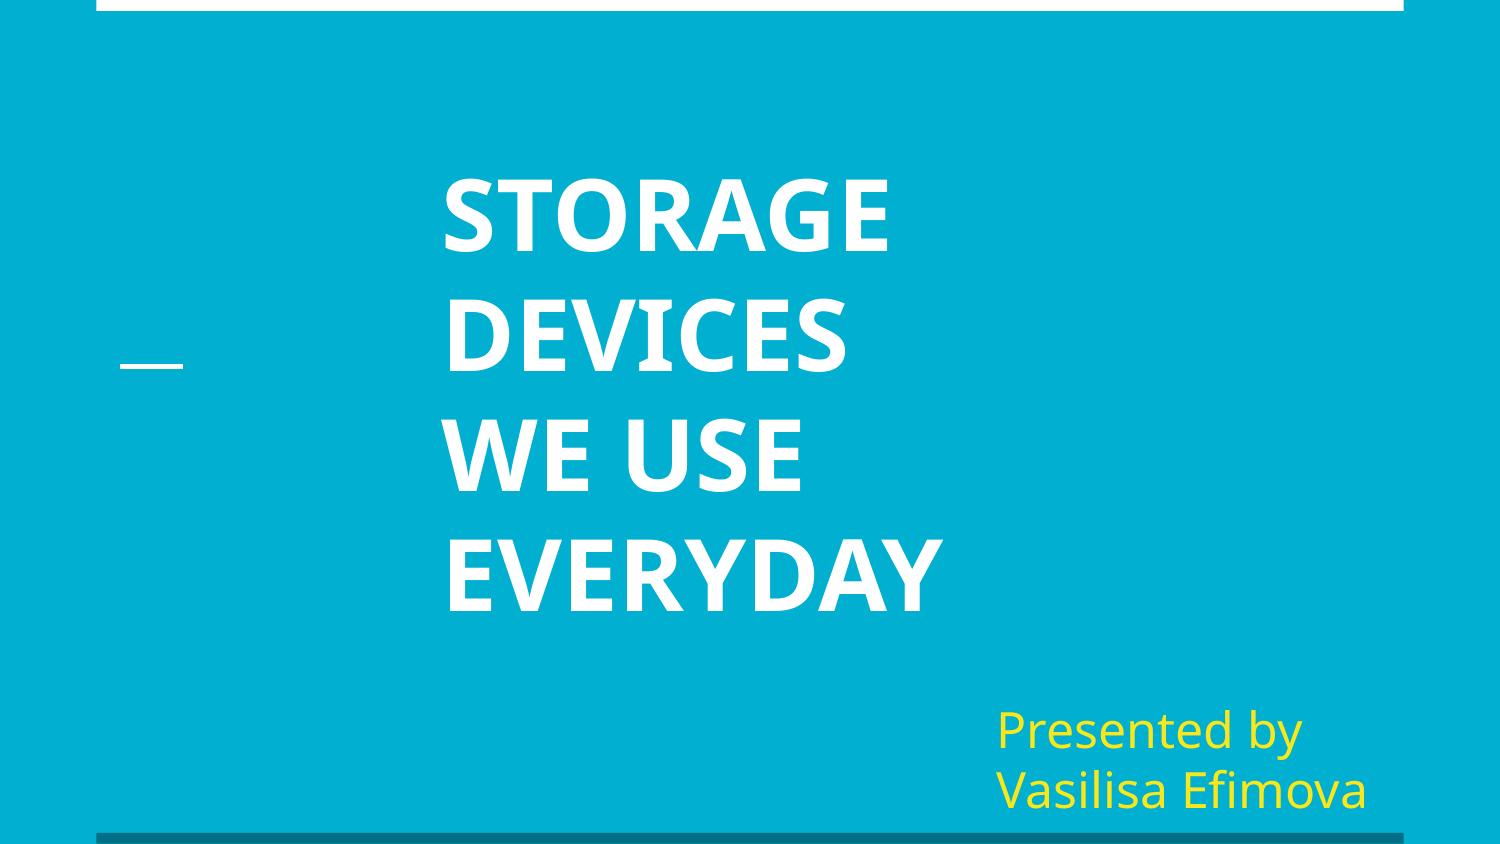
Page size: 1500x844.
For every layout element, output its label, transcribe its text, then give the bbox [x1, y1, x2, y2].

title STORAGE DEVICES WE USE EVERYDAY [426, 350, 1035, 647]
subtitle Presented by Vasilisa Efimova [981, 718, 1483, 834]
